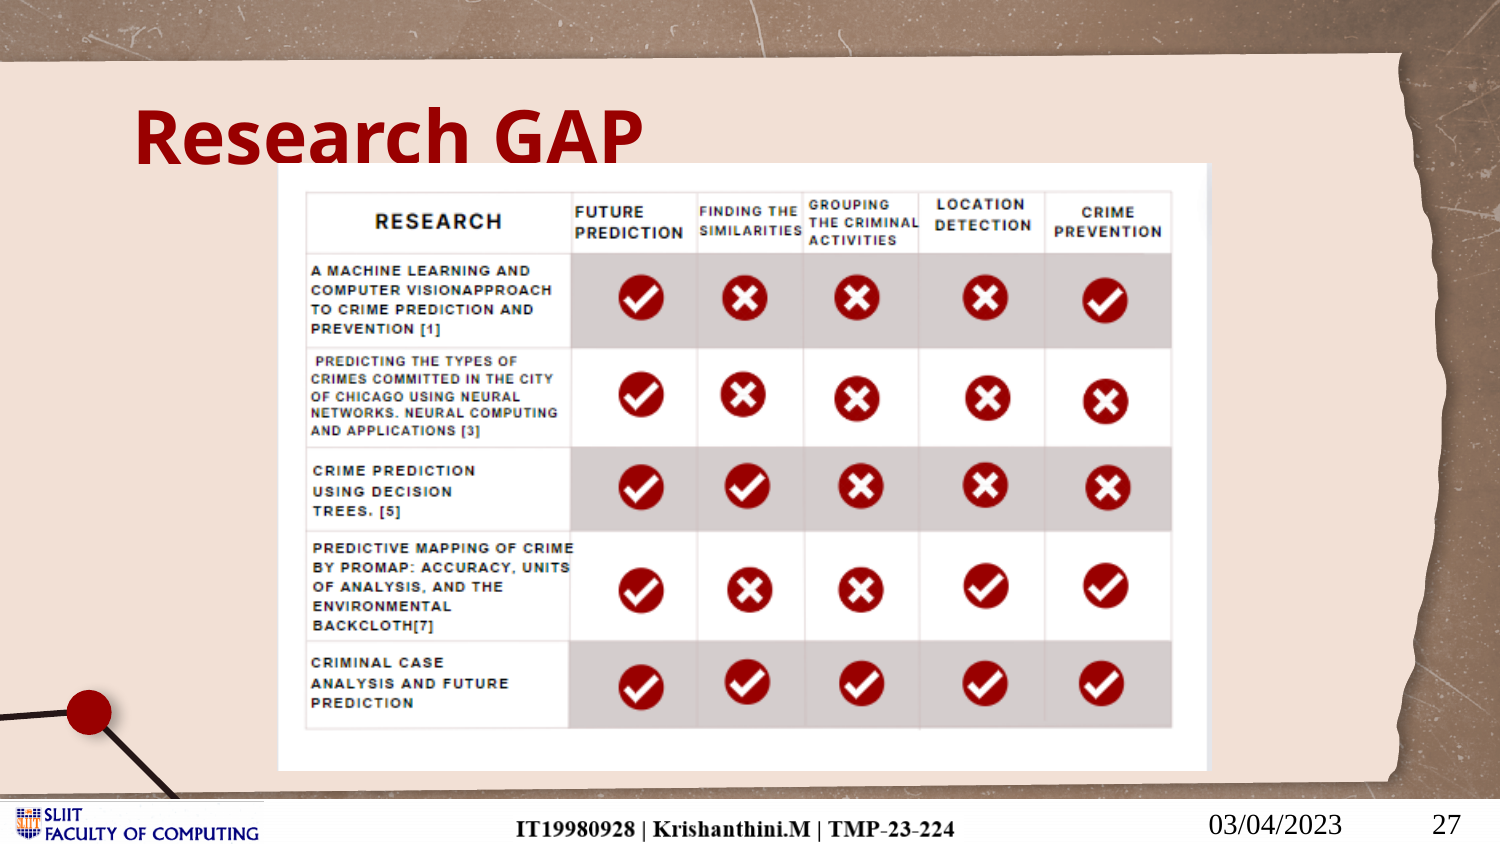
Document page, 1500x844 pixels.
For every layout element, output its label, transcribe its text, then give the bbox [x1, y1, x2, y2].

picture [276, 163, 1212, 772]
title Research GAP [116, 74, 1383, 178]
picture [0, 0, 1500, 844]
